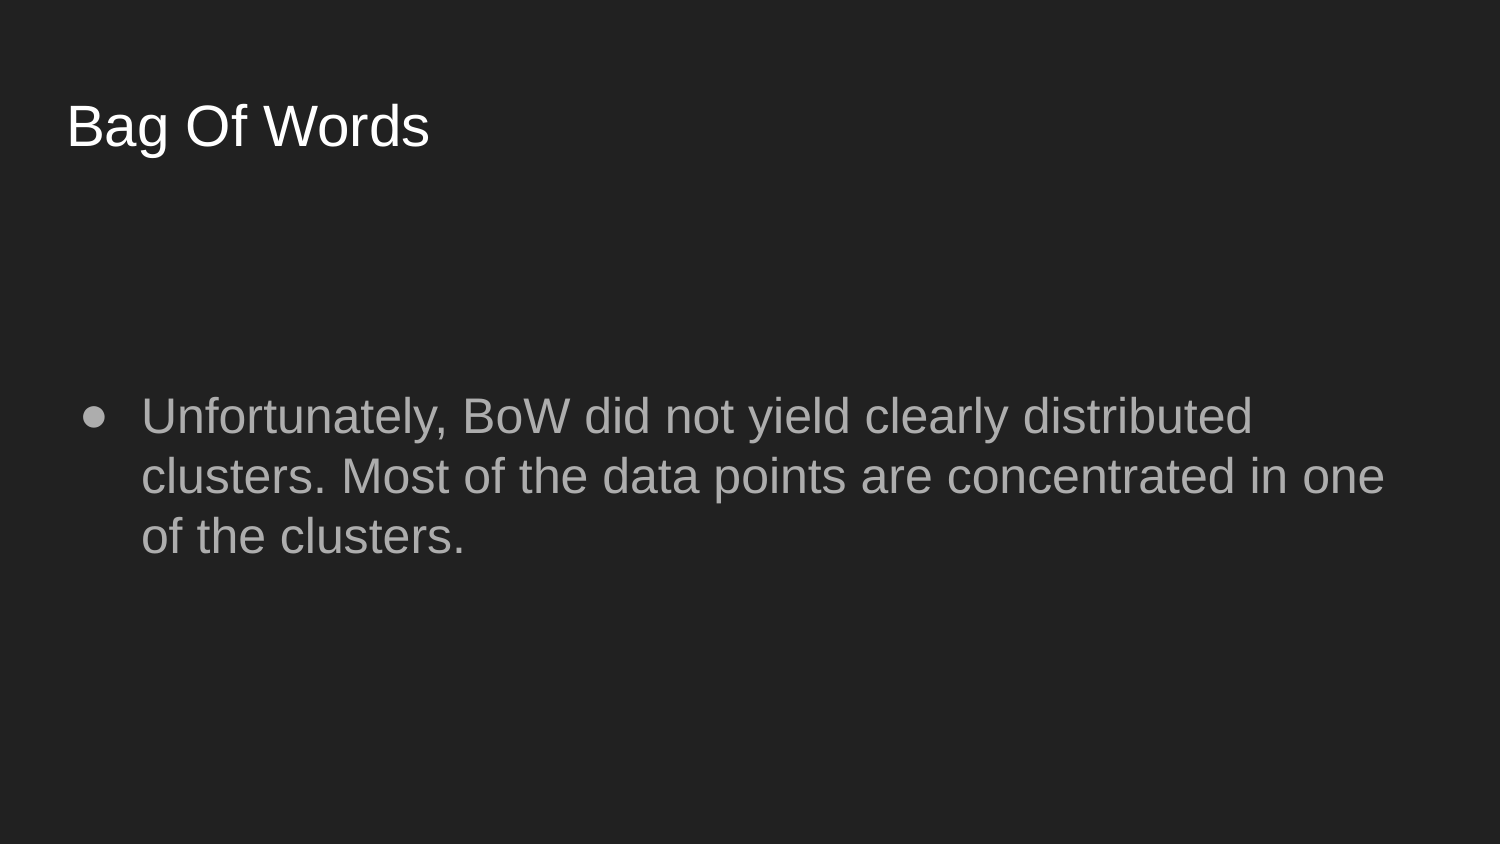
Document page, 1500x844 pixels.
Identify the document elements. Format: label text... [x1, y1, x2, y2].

title Bag Of Words [51, 72, 1449, 167]
list Unfortunately, BoW did not yield clearly distributed clusters. Most of the data points are concentrated in one of the clusters. [51, 189, 1449, 750]
